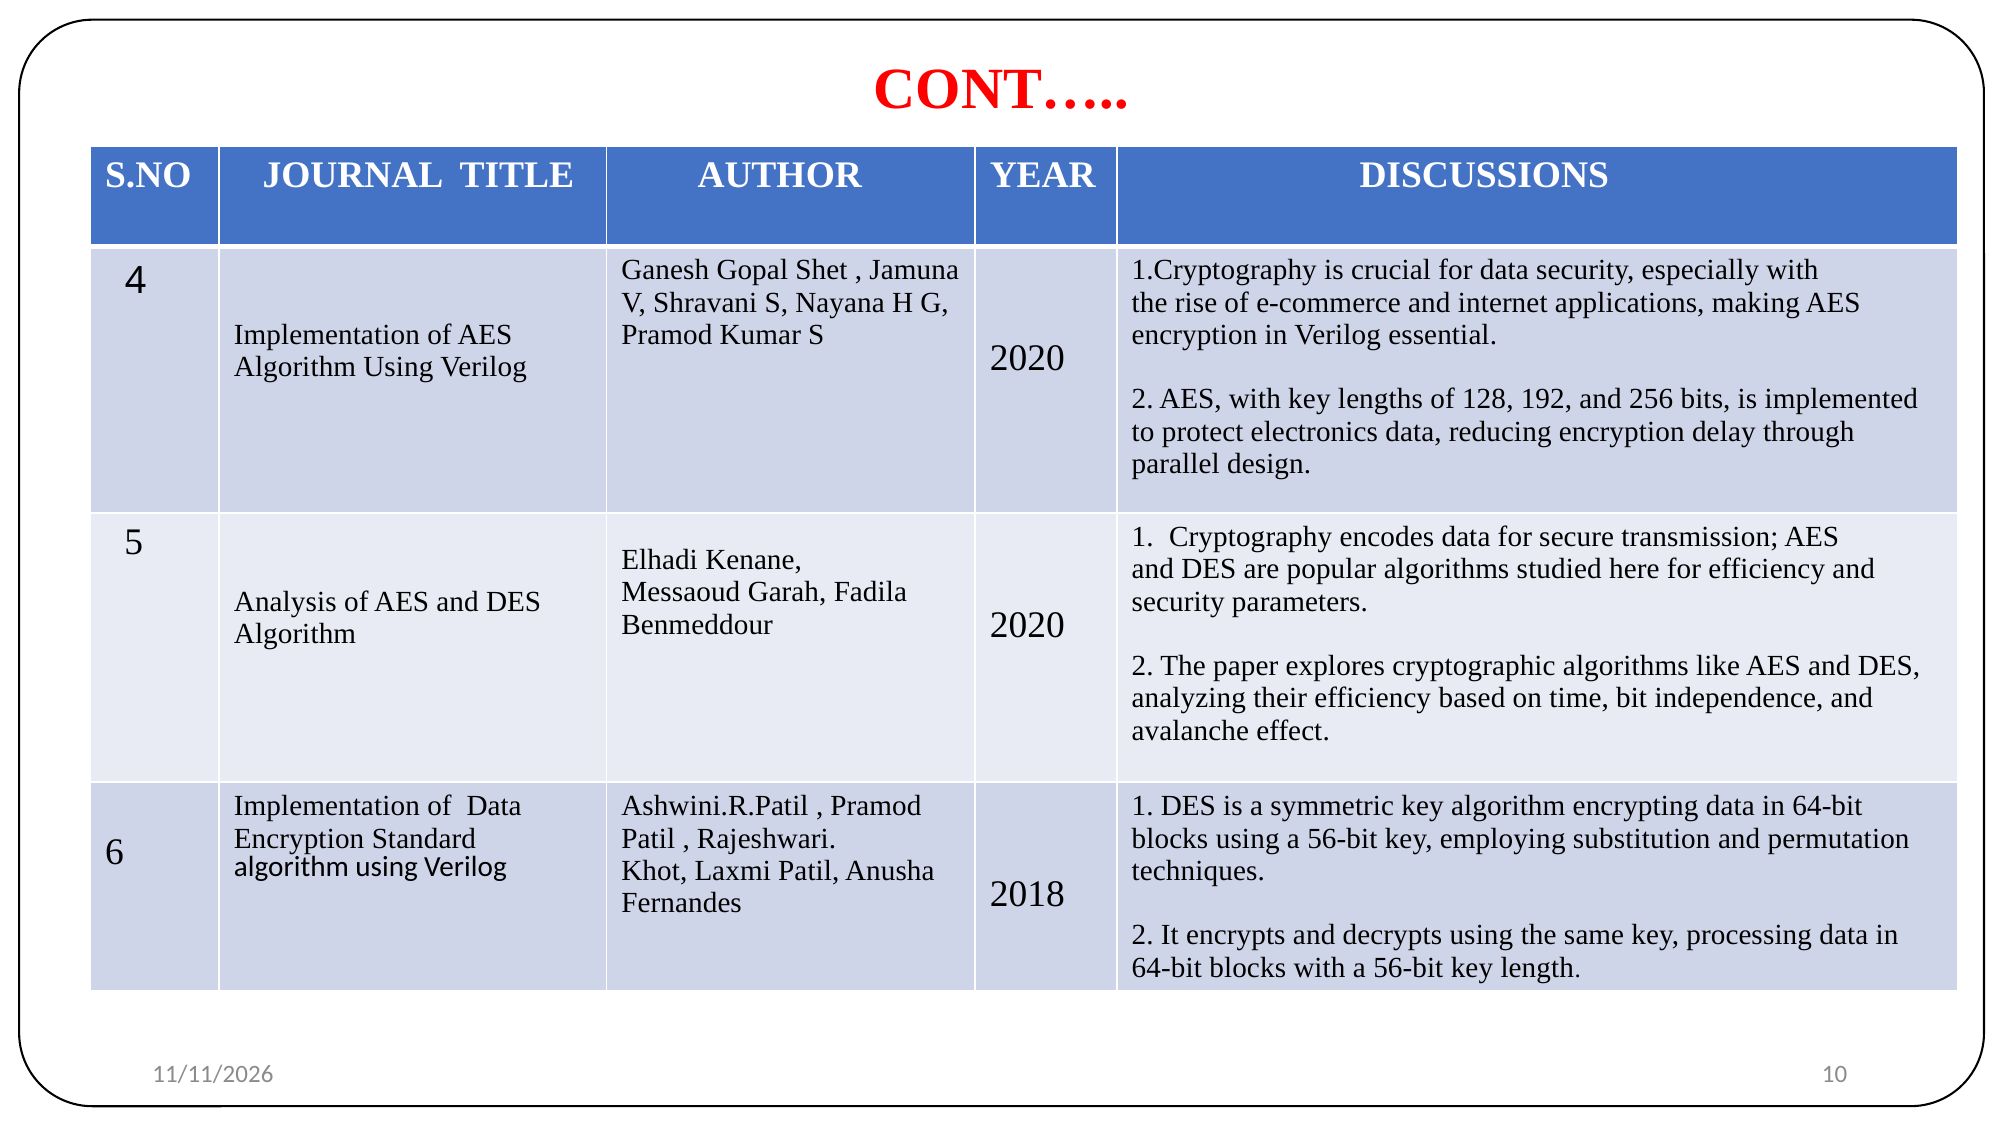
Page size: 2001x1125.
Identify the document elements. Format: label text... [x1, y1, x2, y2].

table_cell 2020 [976, 514, 1116, 781]
table_cell Implementation of AES Algorithm Using Verilog [220, 249, 606, 512]
table_cell 2020 [976, 249, 1116, 512]
table_cell Analysis of AES and DES Algorithm [220, 514, 606, 781]
table_header YEAR [976, 147, 1116, 244]
table_cell Ganesh Gopal Shet , Jamuna V, Shravani S, Nayana H G, Pramod Kumar S [607, 249, 974, 512]
table_cell 2018 [976, 783, 1116, 990]
table_cell Ashwini.R.Patil , Pramod Patil , Rajeshwari. Khot, Laxmi Patil, Anusha Fernandes [607, 783, 974, 990]
table_header DISCUSSIONS [1118, 147, 1957, 244]
text_box [18, 18, 1986, 1108]
table_header AUTHOR [607, 147, 974, 244]
slide_number 10 [1412, 1042, 1863, 1103]
table_header S.NO [91, 147, 218, 244]
table_cell 5 [91, 514, 218, 781]
table_cell Cryptography encodes data for secure transmission; AES and DES are popular algorithms studied here for efficiency and security parameters. 2. The paper explores cryptographic algorithms like AES and DES, analyzing their efficiency based on time, bit independence, and avalanche effect. [1118, 514, 1957, 781]
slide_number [137, 1042, 588, 1103]
table_cell Implementation of Data Encryption Standard algorithm using Verilog [220, 783, 606, 990]
title CONT….. [139, 37, 1865, 133]
table_cell 1. DES is a symmetric key algorithm encrypting data in 64-bit blocks using a 56-bit key, employing substitution and permutation techniques. 2. It encrypts and decrypts using the same key, processing data in 64-bit blocks with a 56-bit key length. [1118, 783, 1957, 990]
table_cell 4 [91, 249, 218, 512]
table_cell 6 [91, 783, 218, 990]
table_cell 1.Cryptography is crucial for data security, especially with the rise of e-commerce and internet applications, making AES encryption in Verilog essential. 2. AES, with key lengths of 128, 192, and 256 bits, is implemented to protect electronics data, reducing encryption delay through parallel design. [1118, 249, 1957, 512]
table_header JOURNAL TITLE [220, 147, 606, 244]
table_cell Elhadi Kenane, Messaoud Garah, Fadila Benmeddour [607, 514, 974, 781]
